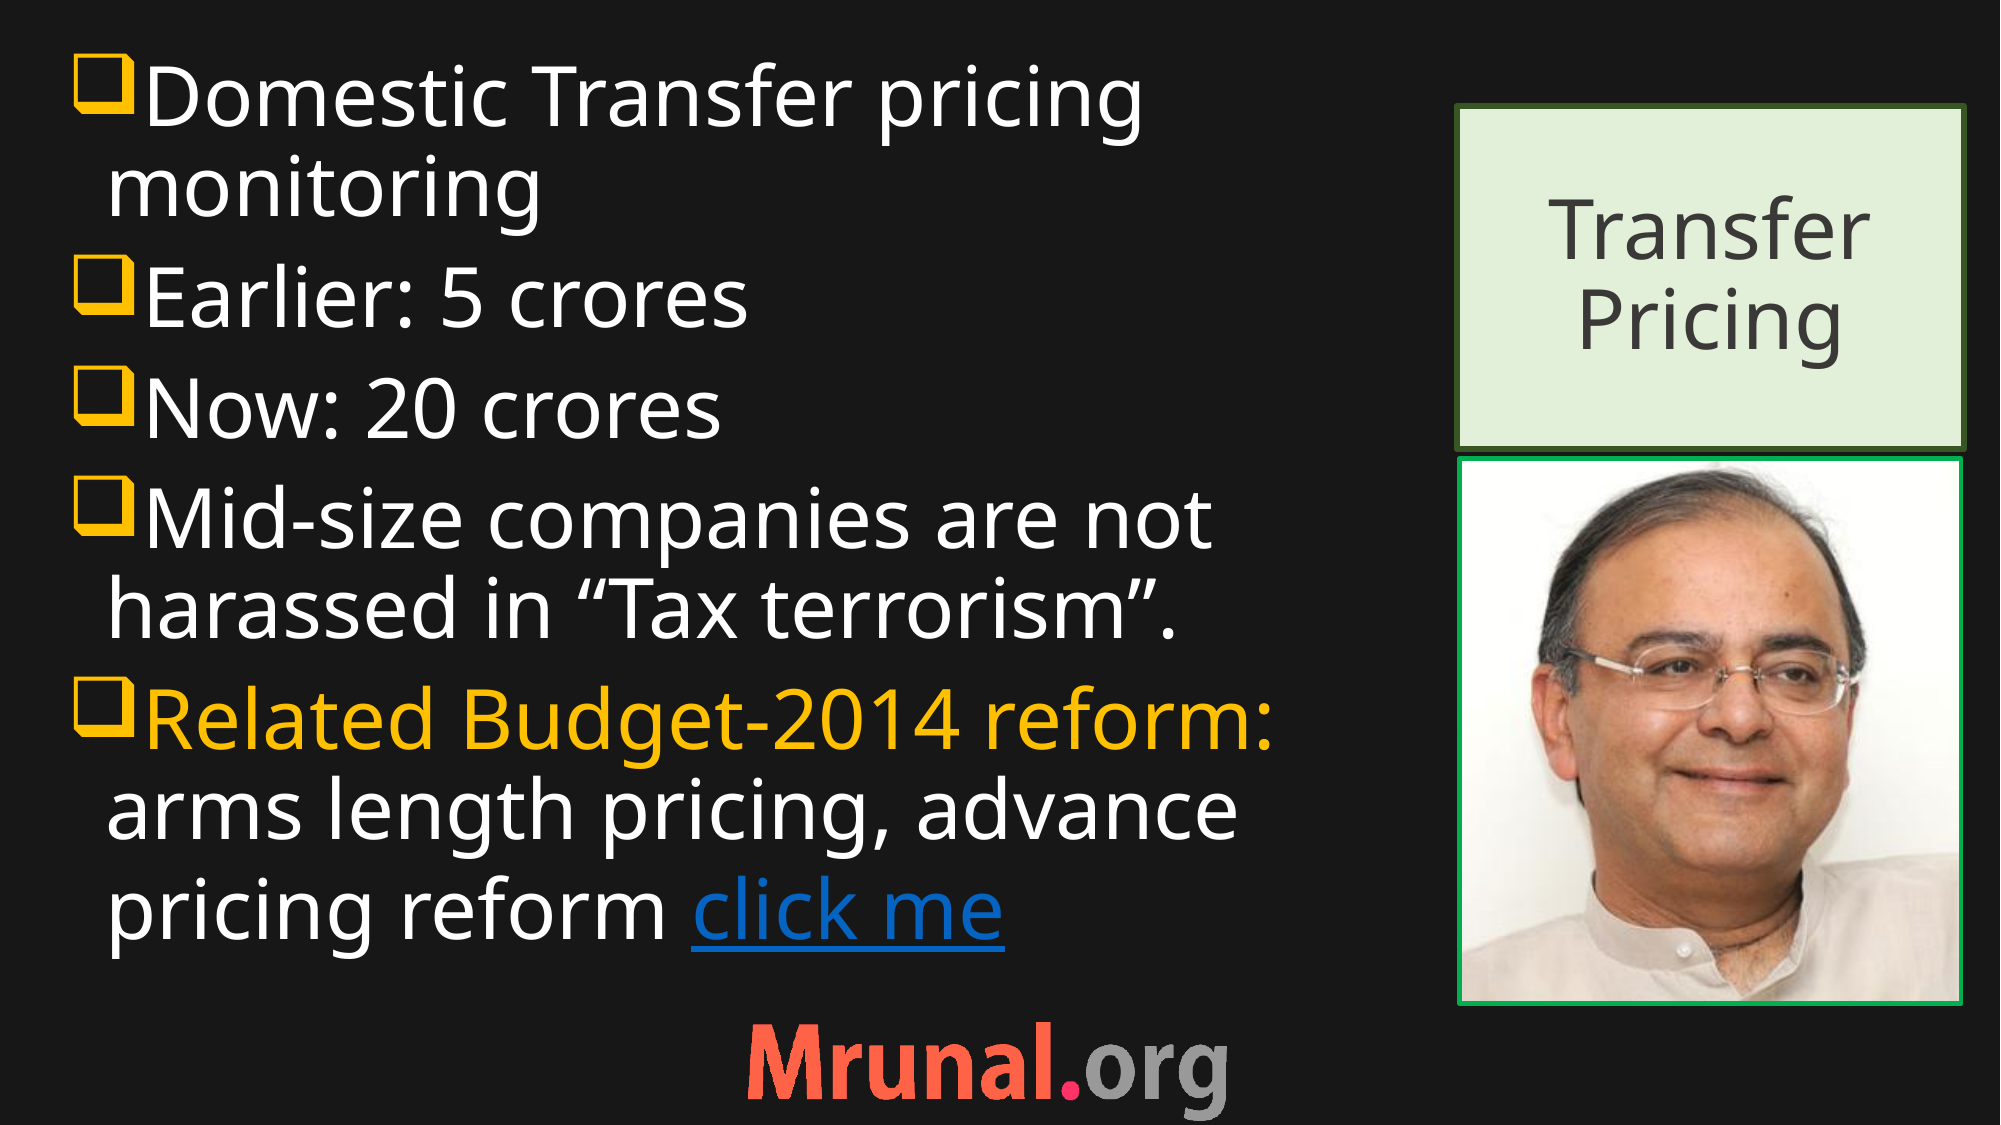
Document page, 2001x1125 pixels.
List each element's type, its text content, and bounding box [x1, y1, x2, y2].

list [1461, 460, 1960, 1002]
picture [741, 1014, 1230, 1125]
list Domestic Transfer pricing monitoring Earlier: 5 crores Now: 20 crores Mid-size companies are not harassed in “Tax terrorism”. Related Budget-2014 reform: arms length pricing, advance pricing reform click me [52, 47, 1447, 1014]
title Transfer Pricing [1454, 103, 1967, 452]
